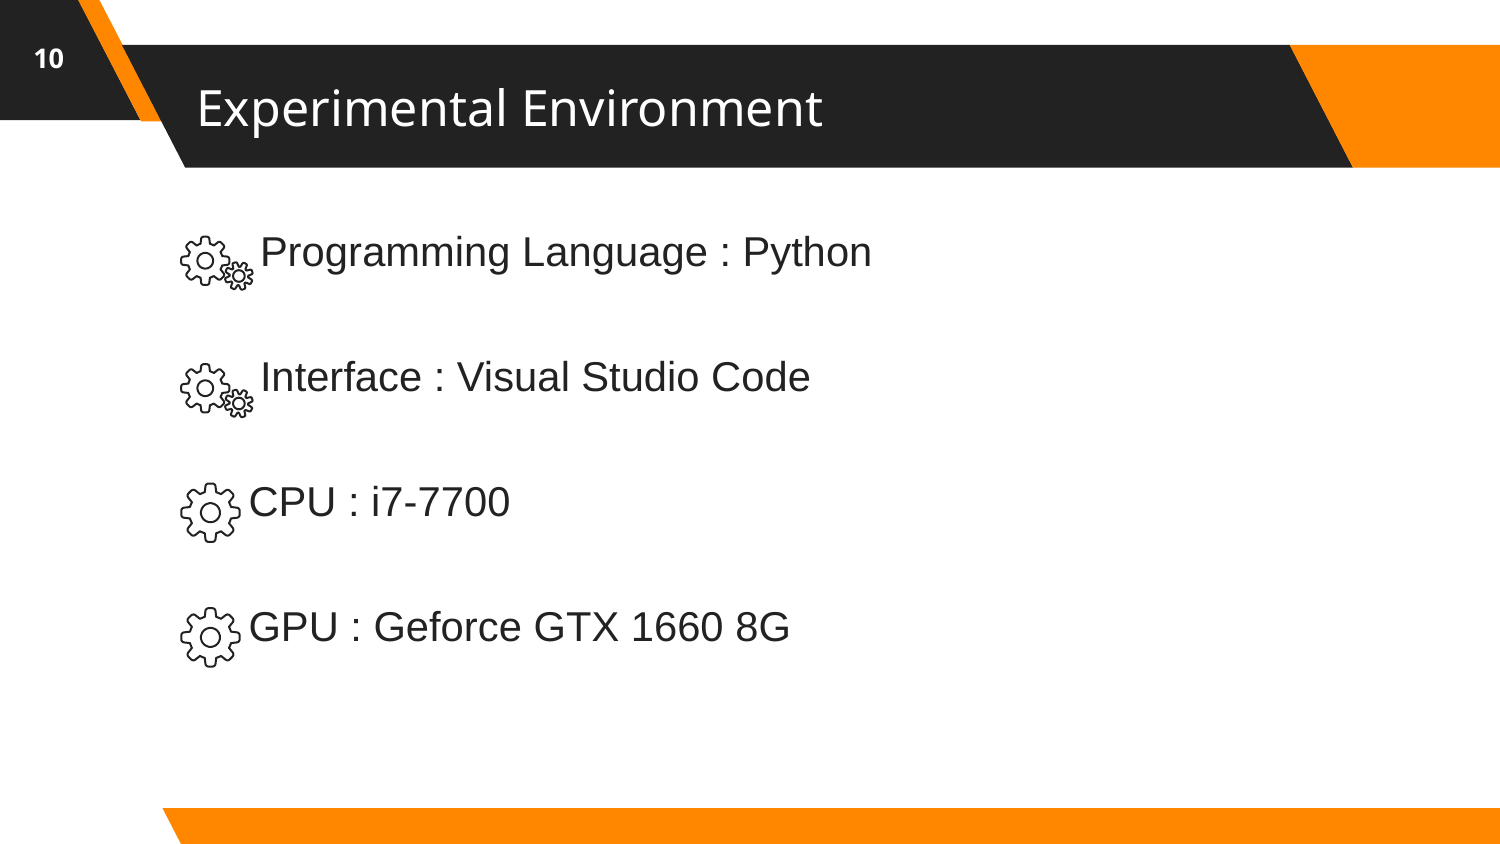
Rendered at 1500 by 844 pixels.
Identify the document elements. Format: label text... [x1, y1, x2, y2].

title Experimental Environment [181, 45, 1285, 169]
list Programming Language : Python Interface : Visual Studio Code CPU : i7-7700 GPU : Geforce GTX 1660 8G [181, 209, 1135, 721]
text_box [180, 236, 253, 290]
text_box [180, 363, 253, 418]
slide_number 10 [0, 0, 98, 121]
